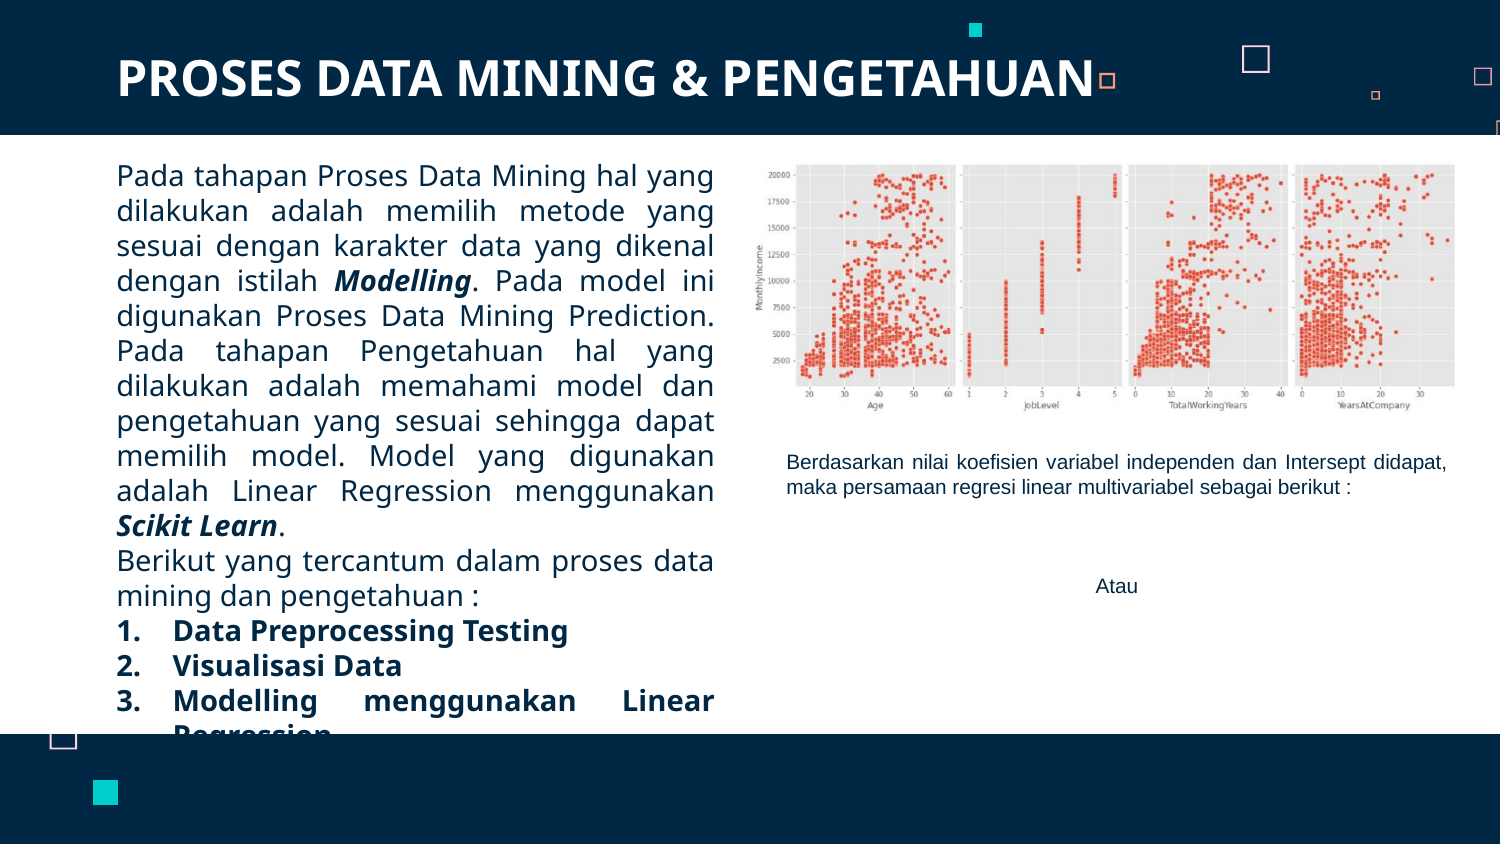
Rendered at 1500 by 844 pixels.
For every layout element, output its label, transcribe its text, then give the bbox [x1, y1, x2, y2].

text_box [0, 135, 1500, 734]
title PROSES DATA MINING & PENGETAHUAN [101, 26, 1245, 122]
picture [749, 149, 1463, 425]
text_box Pada tahapan Proses Data Mining hal yang dilakukan adalah memilih metode yang sesuai dengan karakter data yang dikenal dengan istilah Modelling. Pada model ini digunakan Proses Data Mining Prediction. Pada tahapan Pengetahuan hal yang dilakukan adalah memahami model dan pengetahuan yang sesuai sehingga dapat memilih model. Model yang digunakan adalah Linear Regression menggunakan Scikit Learn. Berikut yang tercantum dalam proses data mining dan pengetahuan : Data Preprocessing Testing Visualisasi Data Modelling menggunakan Linear Regression [101, 150, 730, 760]
